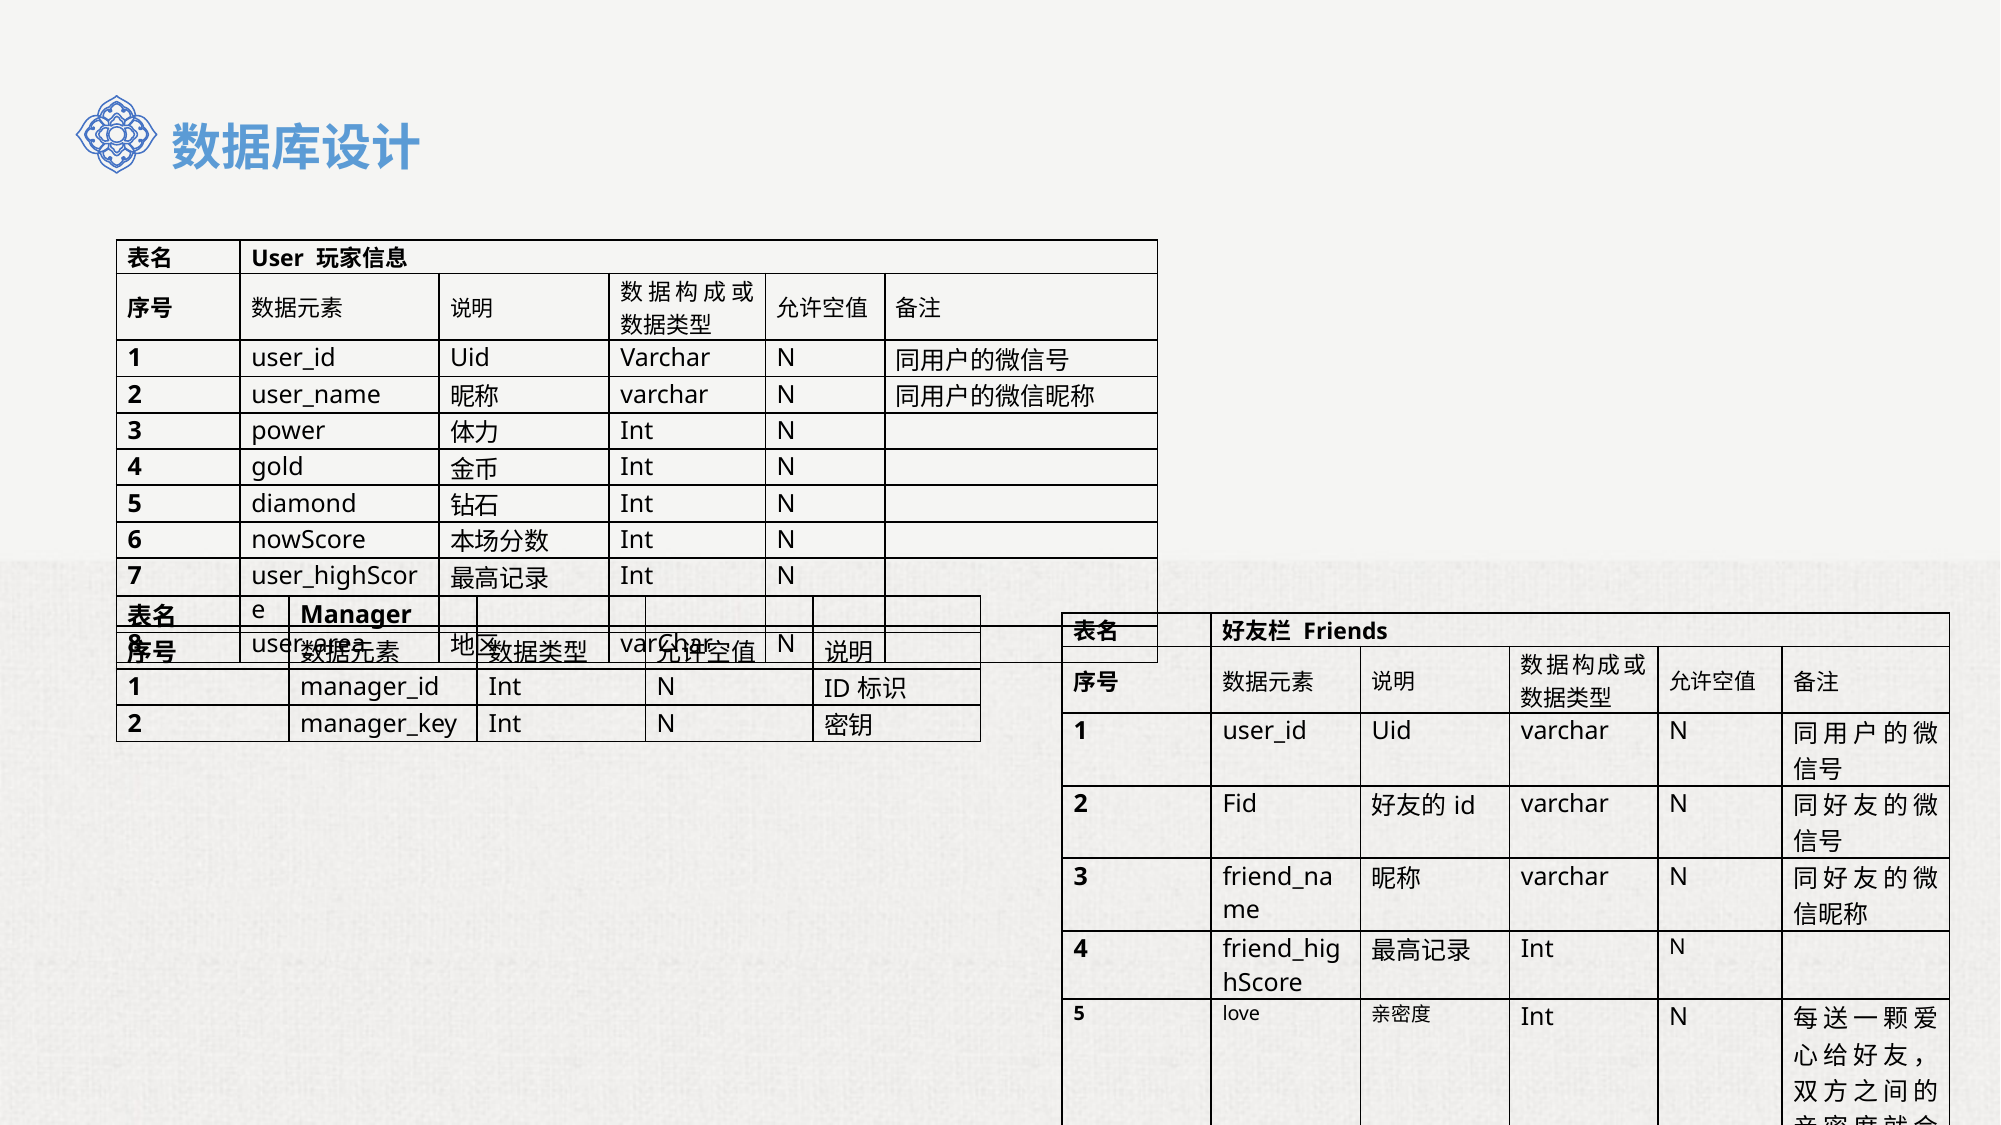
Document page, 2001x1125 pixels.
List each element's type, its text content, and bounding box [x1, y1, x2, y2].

picture [0, 0, 2001, 1125]
table_cell N [1659, 787, 1781, 857]
table_cell 允许空值 [766, 274, 884, 339]
table_cell [1783, 932, 1949, 998]
table_cell 同用户的微信昵称 [886, 377, 1157, 412]
table_cell Int [610, 559, 765, 595]
table_header User 玩家信息 [241, 241, 1157, 273]
table_cell N [1659, 859, 1781, 930]
table_cell [886, 414, 1157, 448]
table_cell 1 [1063, 714, 1210, 785]
table_cell 数据元素 [1212, 647, 1360, 712]
table_cell 最高记录 [440, 559, 608, 595]
table_cell 同好友的微信昵称 [1783, 859, 1949, 930]
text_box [76, 78, 660, 176]
table_cell Varchar [610, 341, 765, 376]
table_cell 数据构成或数据类型 [1510, 647, 1657, 712]
table_cell N [766, 559, 884, 595]
table_cell N [766, 450, 884, 484]
table_cell 1 [117, 341, 239, 376]
table_cell 同用户的微信号 [886, 341, 1157, 376]
table_header 表名 [117, 241, 239, 273]
table_cell N [1659, 1000, 1781, 1125]
table_cell N [1659, 714, 1781, 785]
table_cell 钻石 [440, 486, 608, 521]
table_cell manager_id [290, 670, 476, 704]
table_cell varchar [1510, 714, 1657, 785]
table_header [646, 597, 812, 632]
table_cell 金币 [440, 450, 608, 484]
table_cell 3 [1063, 859, 1210, 930]
table_cell Int [610, 486, 765, 521]
table_cell N [766, 414, 884, 448]
table_cell 昵称 [440, 377, 608, 412]
table_cell 备注 [886, 274, 1157, 339]
table_header Manager [290, 597, 476, 632]
table_cell 说明 [814, 633, 980, 668]
table_cell Int [610, 414, 765, 448]
table_cell 数据元素 [290, 633, 476, 668]
table_cell N [1659, 932, 1781, 998]
table_cell 允许空值 [646, 633, 812, 668]
table_cell 5 [117, 486, 239, 521]
table_cell Int [478, 706, 645, 741]
table_cell 说明 [1361, 647, 1509, 712]
table_cell [886, 523, 1157, 557]
table_cell Int [1510, 932, 1657, 998]
table_cell Fid [1212, 787, 1360, 857]
table_cell 亲密度 [1361, 1000, 1509, 1125]
table_cell N [766, 341, 884, 376]
table_cell 4 [1063, 932, 1210, 998]
table_cell user_id [1212, 714, 1360, 785]
table_cell friend_name [1212, 859, 1360, 930]
table_cell 好友的id [1361, 787, 1509, 857]
table_cell [886, 450, 1157, 484]
table_cell diamond [241, 486, 438, 521]
table_cell power [241, 414, 438, 448]
table_cell N [766, 486, 884, 521]
table_header 好友栏 Friends [1212, 614, 1949, 646]
table_cell 每送一颗爱心给好友，双方之间的亲密度就会增加1 [1783, 1000, 1949, 1125]
table_cell 数据构成或数据类型 [610, 274, 765, 339]
table_cell user_highScore [241, 559, 438, 595]
table_cell 最高记录 [1361, 932, 1509, 998]
table_cell 5 [1063, 1000, 1210, 1125]
table_cell nowScore [241, 523, 438, 557]
table_cell 备注 [1783, 647, 1949, 712]
table_cell friend_highScore [1212, 932, 1360, 998]
table_header [478, 597, 645, 632]
table_cell N [646, 706, 812, 741]
table_header 表名 [1063, 614, 1210, 646]
table_cell love [1212, 1000, 1360, 1125]
table_cell 序号 [1063, 647, 1210, 712]
table_cell Int [1510, 1000, 1657, 1125]
table_cell varchar [610, 377, 765, 412]
table_cell 2 [117, 706, 288, 741]
table_cell 密钥 [814, 706, 980, 741]
table_cell [886, 559, 1157, 625]
table_cell 2 [1063, 787, 1210, 857]
table_header 表名 [117, 597, 288, 632]
table_cell 体力 [440, 414, 608, 448]
table_cell 本场分数 [440, 523, 608, 557]
table_cell 4 [117, 450, 239, 484]
table_cell 同用户的微信号 [1783, 714, 1949, 785]
table_header [814, 597, 980, 632]
table_cell 2 [117, 377, 239, 412]
table_cell gold [241, 450, 438, 484]
table_cell N [766, 523, 884, 557]
table_cell 说明 [440, 274, 608, 339]
table_cell 允许空值 [1659, 647, 1781, 712]
table_cell 序号 [117, 274, 239, 339]
table_cell user_name [241, 377, 438, 412]
table_cell 1 [117, 670, 288, 704]
table_cell 昵称 [1361, 859, 1509, 930]
table_cell Int [610, 450, 765, 484]
table_cell Int [610, 523, 765, 557]
table_cell ID标识 [814, 670, 980, 704]
table_cell N [646, 670, 812, 704]
table_cell 数据类型 [478, 633, 645, 668]
table_cell 3 [117, 414, 239, 448]
table_cell [981, 627, 1061, 662]
table_cell Uid [1361, 714, 1509, 785]
table_cell N [766, 377, 884, 412]
table_cell Int [478, 670, 645, 704]
table_cell 序号 [117, 633, 288, 668]
table_cell [886, 486, 1157, 521]
table_cell 6 [117, 523, 239, 557]
table_cell varchar [1510, 859, 1657, 930]
table_cell 同好友的微信号 [1783, 787, 1949, 857]
table_cell user_id [241, 341, 438, 376]
table_cell 7 [117, 559, 239, 595]
table_cell Uid [440, 341, 608, 376]
table_cell varchar [1510, 787, 1657, 857]
table_cell 数据元素 [241, 274, 438, 339]
table_cell manager_key [290, 706, 476, 741]
